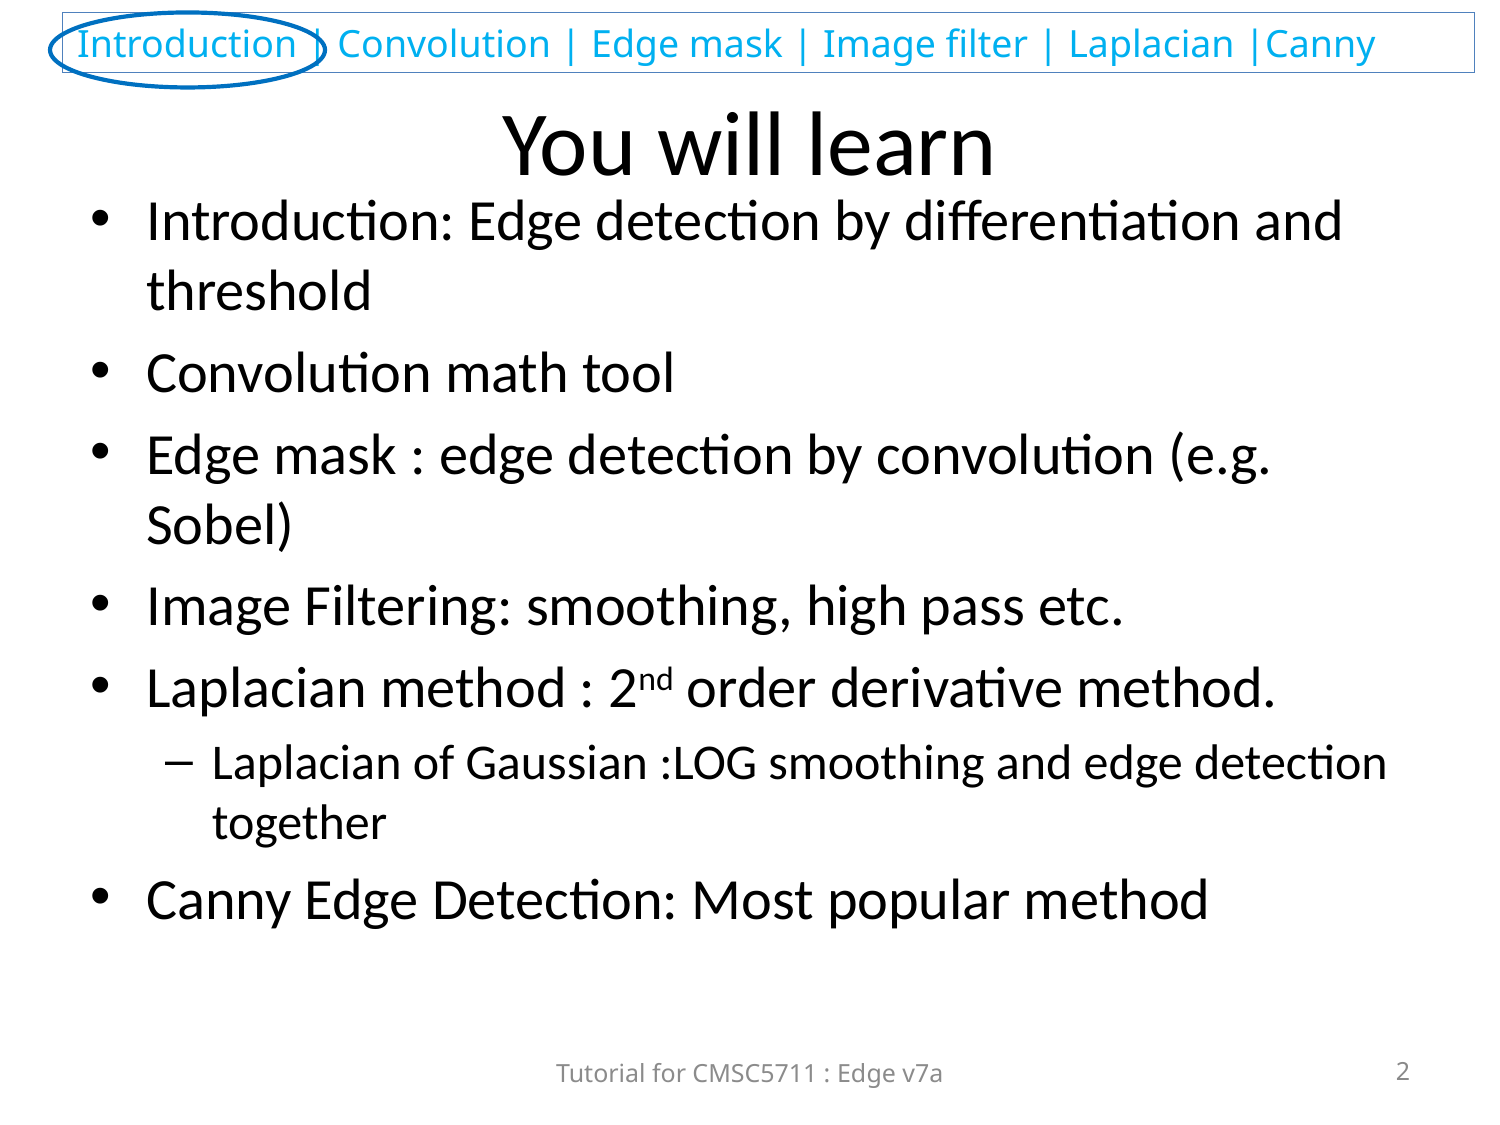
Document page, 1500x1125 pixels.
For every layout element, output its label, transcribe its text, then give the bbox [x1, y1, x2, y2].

list Introduction: Edge detection by differentiation and threshold Convolution math tool Edge mask : edge detection by convolution (e.g. Sobel) Image Filtering: smoothing, high pass etc. Laplacian method : 2nd order derivative method. Laplacian of Gaussian :LOG smoothing and edge detection together Canny Edge Detection: Most popular method [75, 174, 1425, 918]
title You will learn [75, 45, 1425, 174]
footer Tutorial for CMSC5711 : Edge v7a [512, 1042, 988, 1103]
slide_number 2 [1074, 1042, 1425, 1103]
text_box [47, 10, 328, 90]
